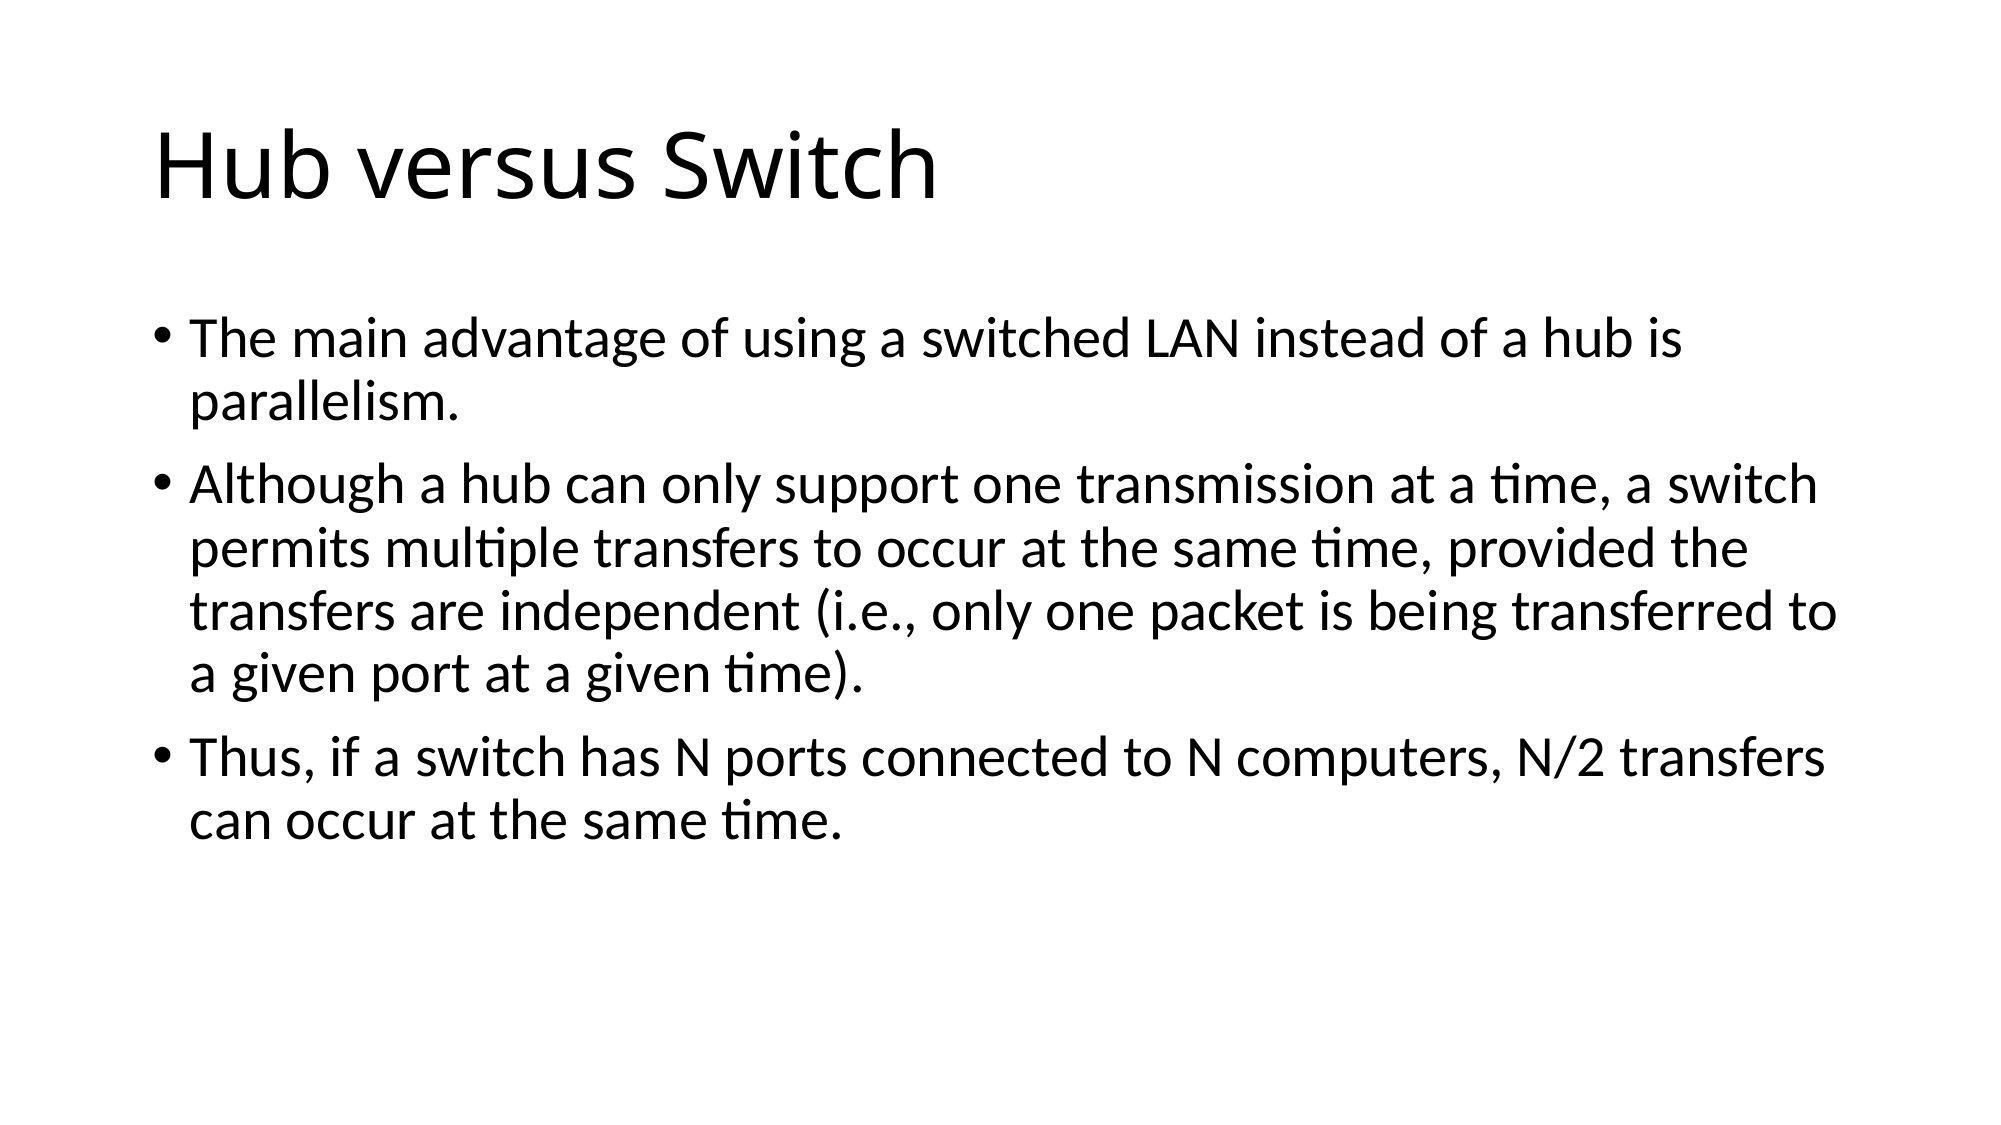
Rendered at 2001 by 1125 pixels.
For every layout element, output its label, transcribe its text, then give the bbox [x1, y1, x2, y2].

list The main advantage of using a switched LAN instead of a hub is parallelism. Although a hub can only support one transmission at a time, a switch permits multiple transfers to occur at the same time, provided the transfers are independent (i.e., only one packet is being transferred to a given port at a given time). Thus, if a switch has N ports connected to N computers, N/2 transfers can occur at the same time. [137, 299, 1863, 1014]
title Hub versus Switch [137, 59, 1863, 278]
